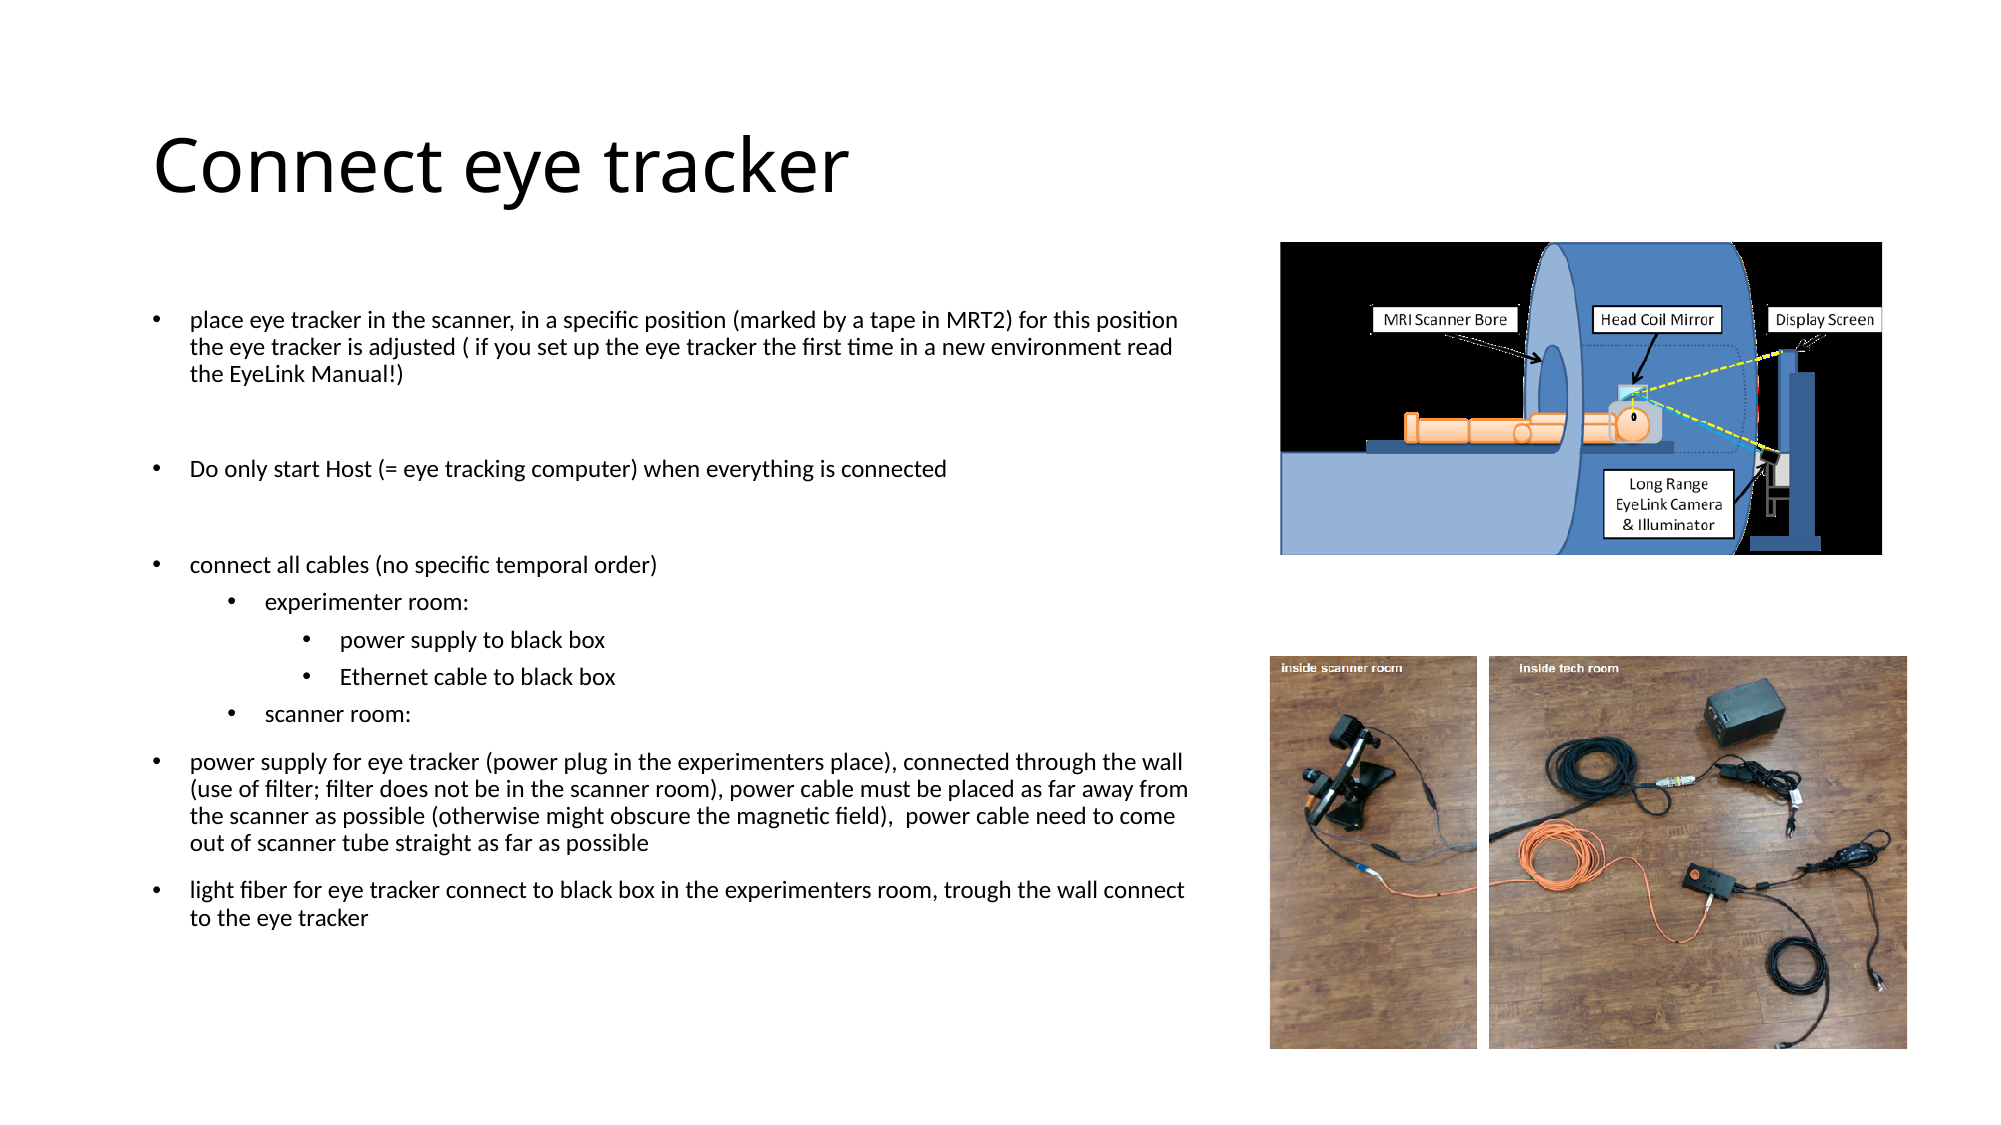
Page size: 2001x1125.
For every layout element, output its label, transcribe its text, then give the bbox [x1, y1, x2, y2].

picture [1269, 656, 1908, 1049]
title Connect eye tracker [137, 59, 1863, 278]
list place eye tracker in the scanner, in a specific position (marked by a tape in MRT2) for this position the eye tracker is adjusted ( if you set up the eye tracker the first time in a new environment read the EyeLink Manual!) Do only start Host (= eye tracking computer) when everything is connected connect all cables (no specific temporal order) experimenter room: power supply to black box Ethernet cable to black box scanner room: power supply for eye tracker (power plug in the experimenters place), connected through the wall (use of filter; filter does not be in the scanner room), power cable must be placed as far away from the scanner as possible (otherwise might obscure the magnetic field), power cable need to come out of scanner tube straight as far as possible light fiber for eye tracker connect to black box in the experimenters room, trough the wall connect to the eye tracker [137, 299, 1223, 1014]
picture [1280, 242, 1883, 555]
